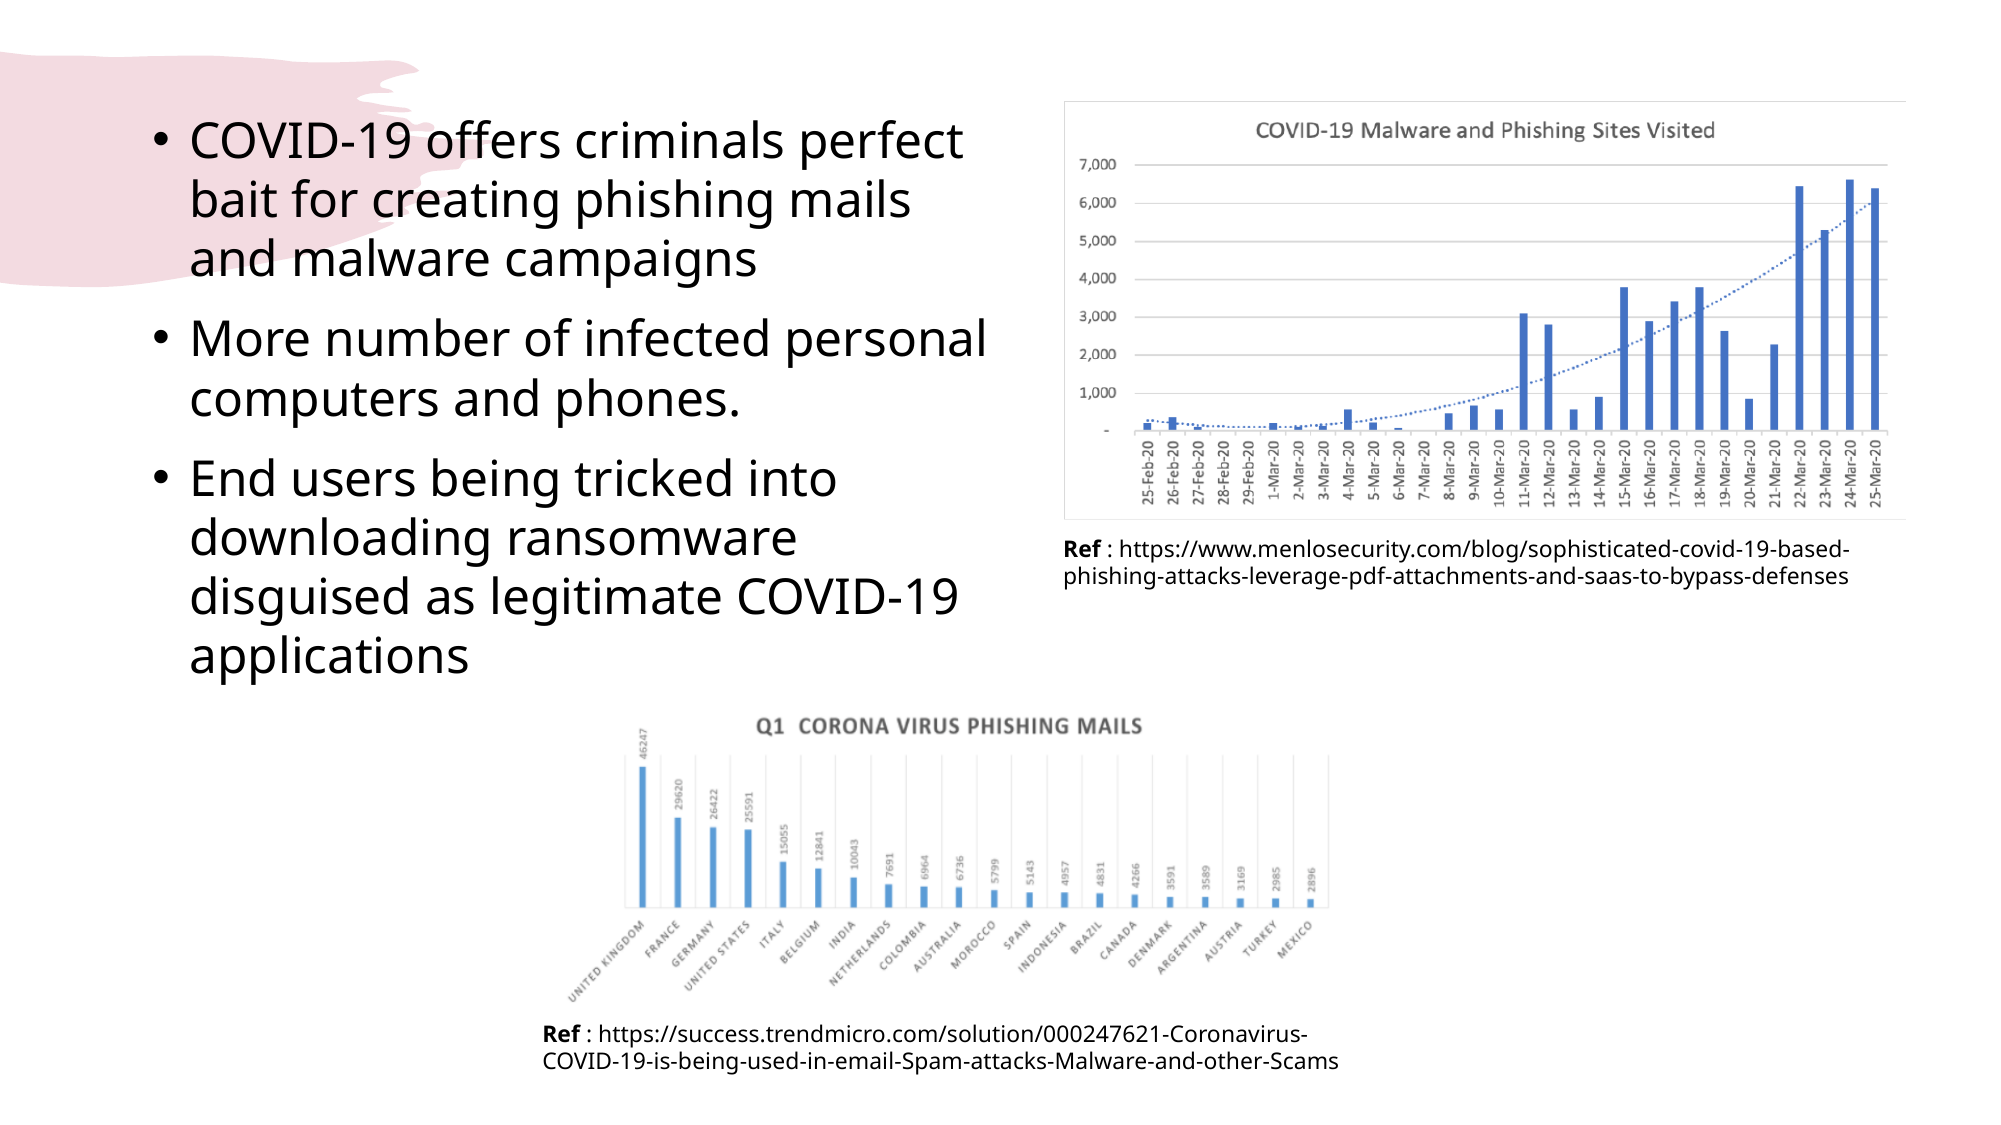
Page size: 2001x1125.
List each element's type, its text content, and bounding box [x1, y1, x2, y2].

picture [547, 696, 1371, 1030]
text_box Ref : https://success.trendmicro.com/solution/000247621-Coronavirus-COVID-19-is-being-used-in-email-Spam-attacks-Malware-and-other-Scams [527, 1012, 1392, 1082]
list COVID-19 offers criminals perfect bait for creating phishing mails and malware campaigns More number of infected personal computers and phones. End users being tricked into downloading ransomware disguised as legitimate COVID-19 applications [137, 101, 1028, 697]
text_box Ref : https://www.menlosecurity.com/blog/sophisticated-covid-19-based-phishing-attacks-leverage-pdf-attachments-and-saas-to-bypass-defenses [1048, 527, 1913, 597]
picture [1061, 100, 1913, 520]
